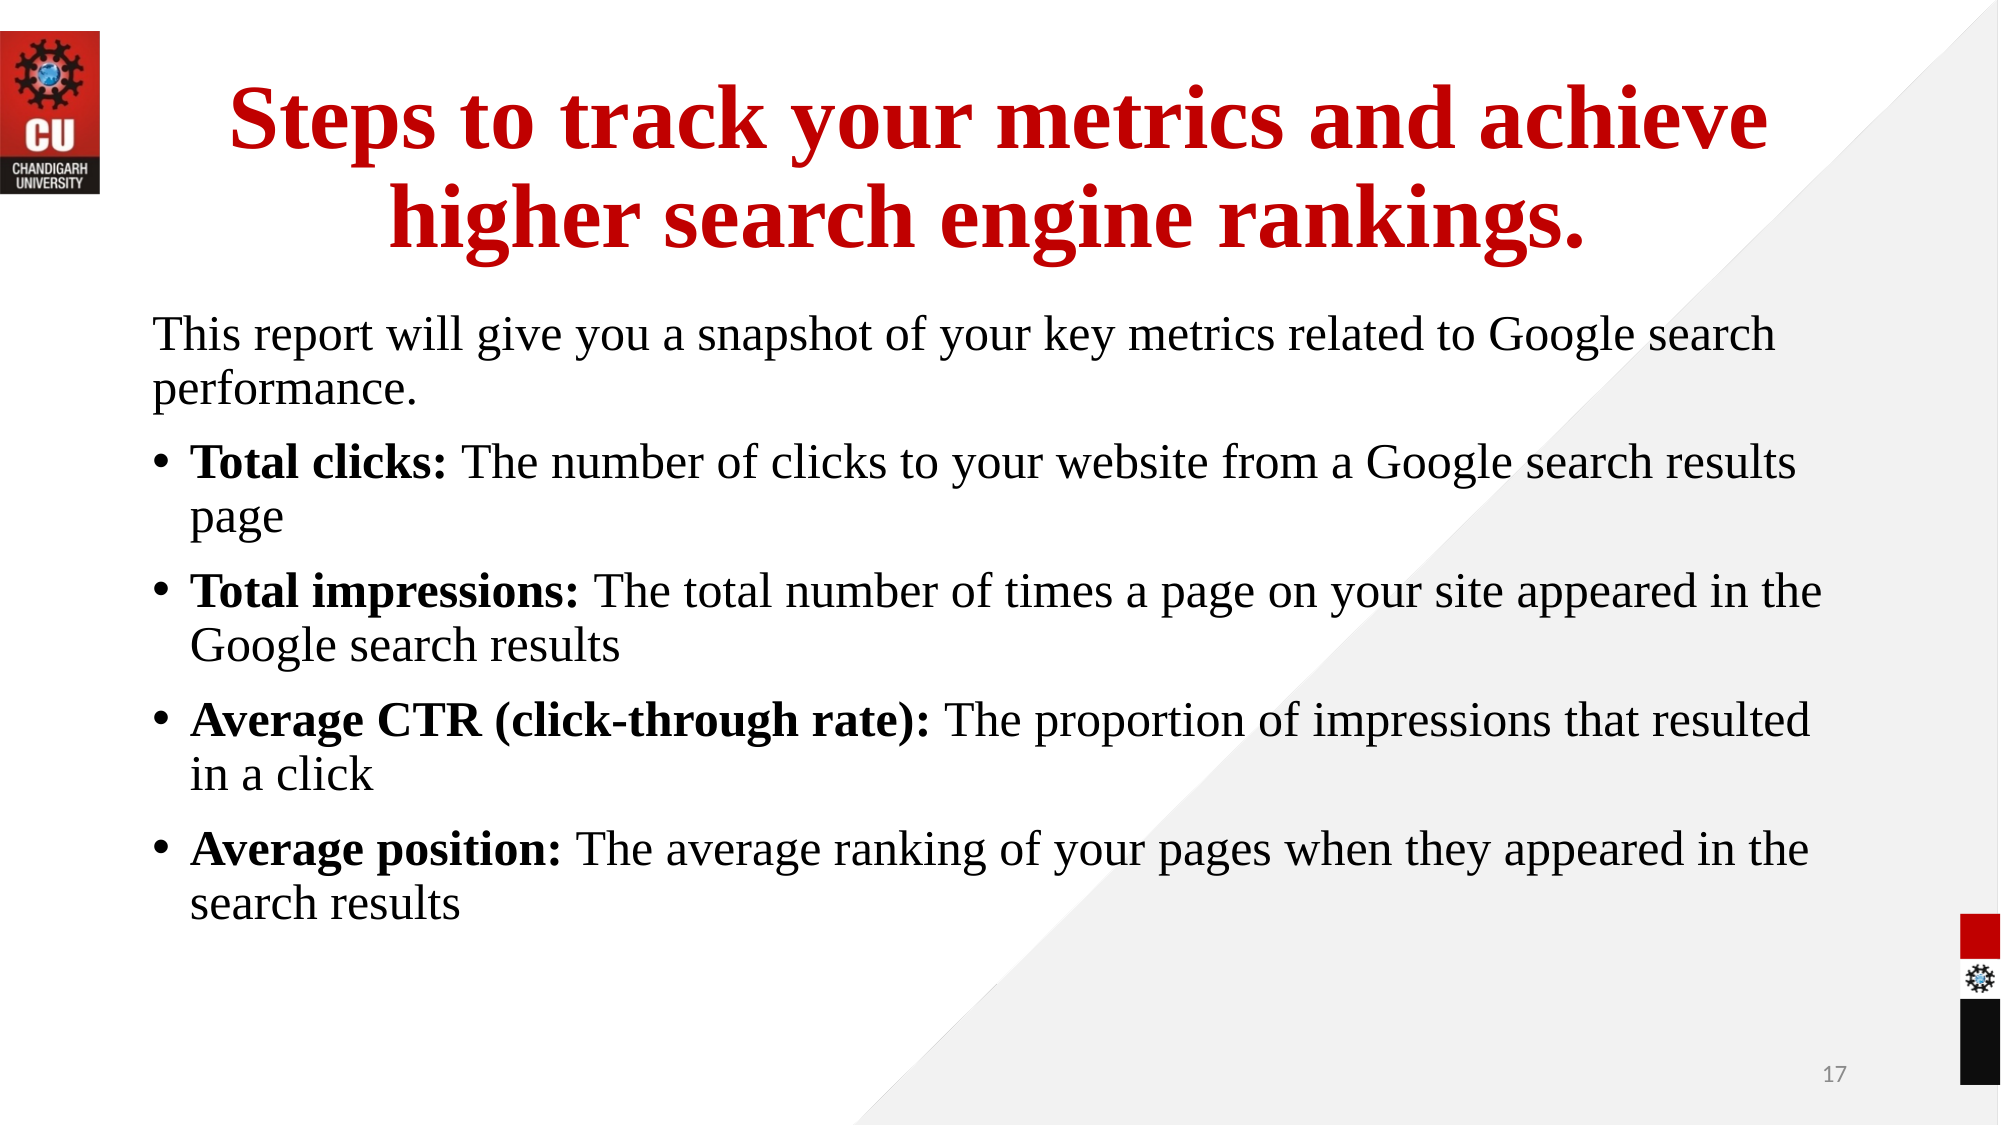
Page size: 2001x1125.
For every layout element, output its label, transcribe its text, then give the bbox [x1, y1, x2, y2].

slide_number 17 [1412, 1042, 1863, 1103]
list This report will give you a snapshot of your key metrics related to Google search performance. Total clicks: The number of clicks to your website from a Google search results page Total impressions: The total number of times a page on your site appeared in the Google search results Average CTR (click-through rate): The proportion of impressions that resulted in a click Average position: The average ranking of your pages when they appeared in the search results [137, 299, 1863, 1103]
picture [0, 0, 2001, 1125]
title Steps to track your metrics and achieve higher search engine rankings. [137, 59, 1863, 278]
